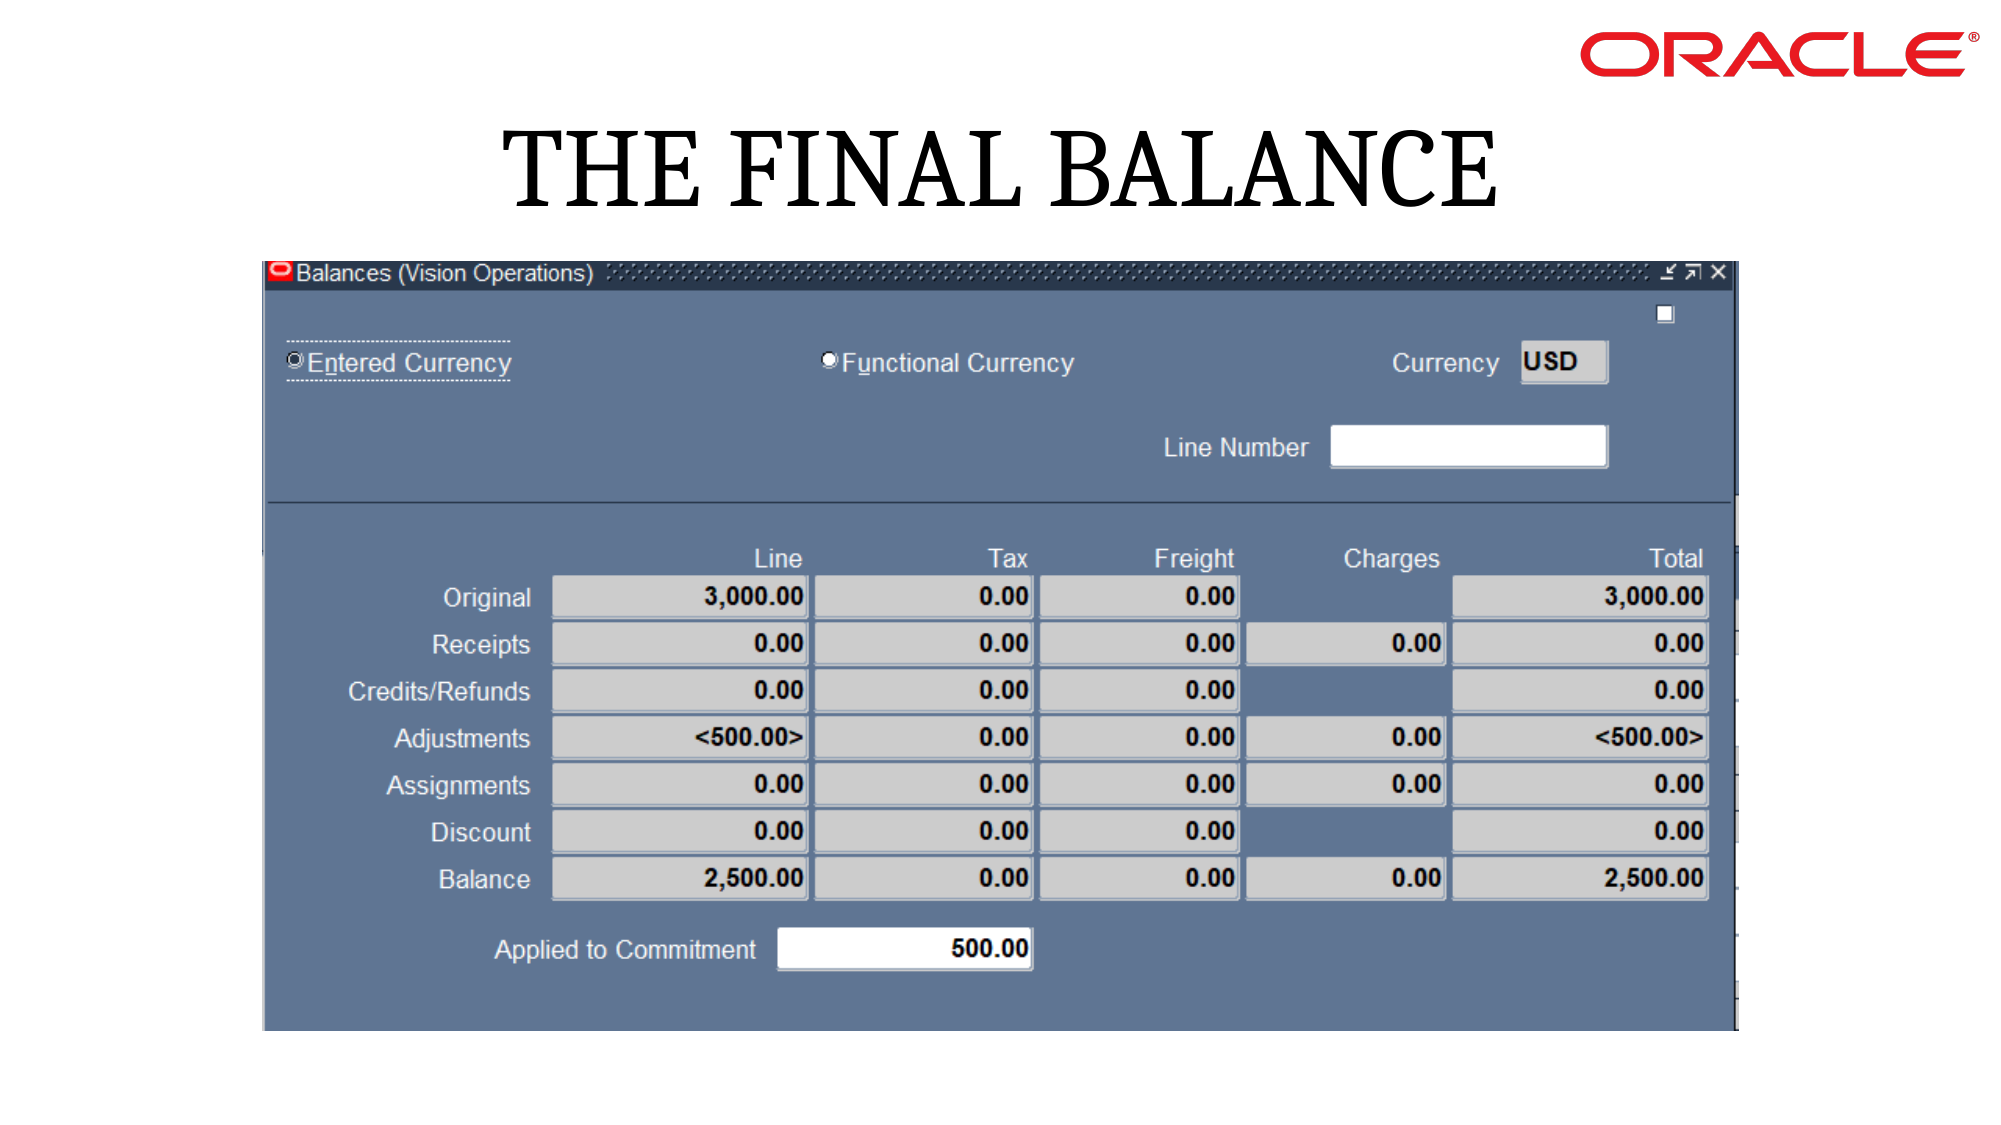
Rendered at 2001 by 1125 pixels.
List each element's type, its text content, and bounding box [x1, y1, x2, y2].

title The final balance [175, 79, 1826, 262]
picture [262, 261, 1739, 1031]
picture [1558, 3, 2001, 105]
